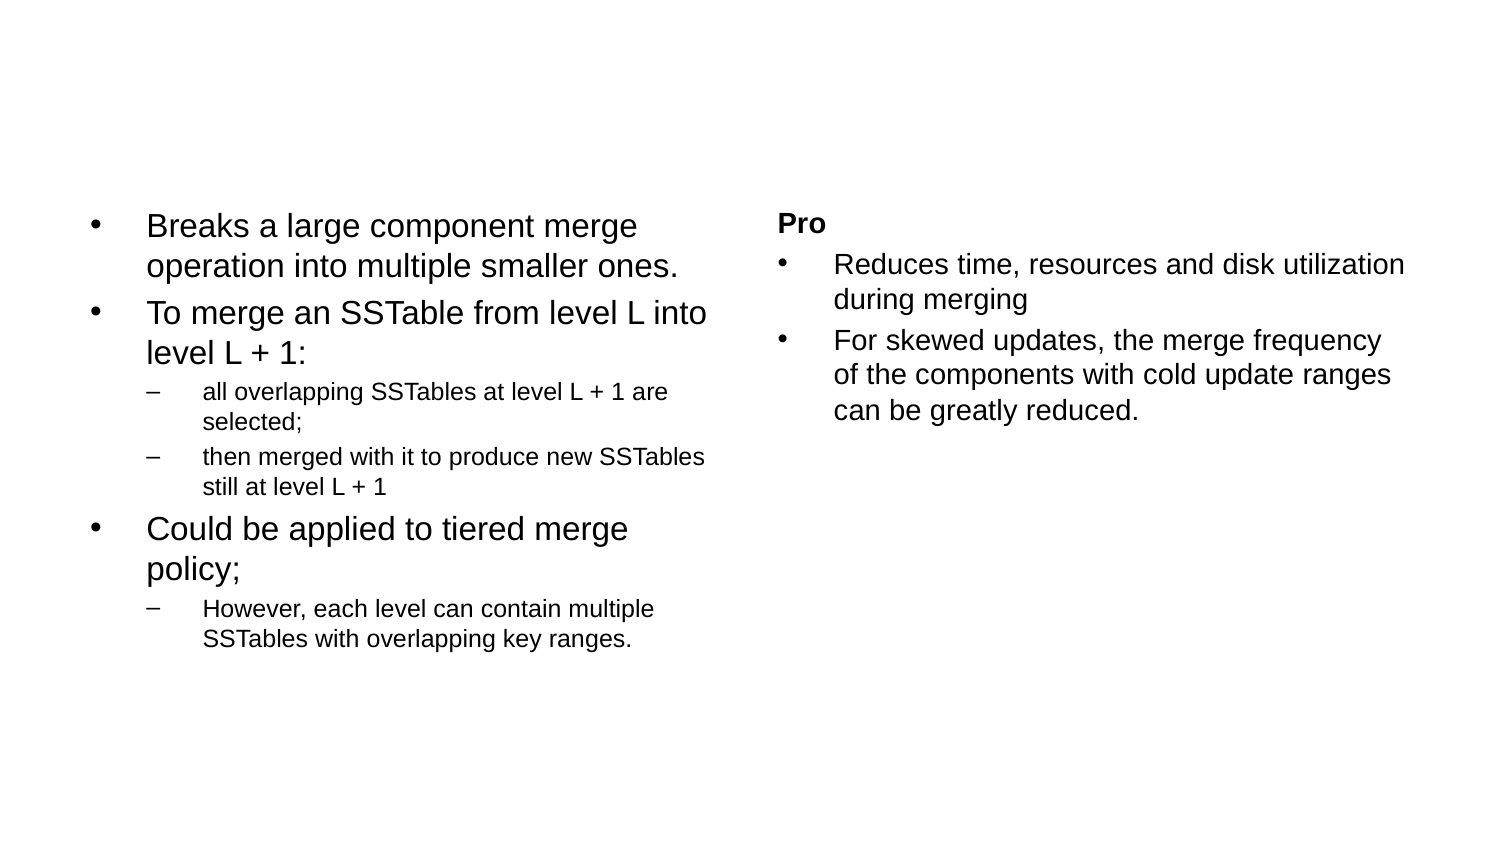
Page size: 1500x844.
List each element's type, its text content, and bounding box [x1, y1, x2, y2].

list Pro Reduces time, resources and disk utilization during merging For skewed updates, the merge frequency of the components with cold update ranges can be greatly reduced. [762, 196, 1425, 754]
list Breaks a large component merge operation into multiple smaller ones. To merge an SSTable from level L into level L + 1: all overlapping SSTables at level L + 1 are selected; then merged with it to produce new SSTables still at level L + 1 Could be applied to tiered merge policy; However, each level can contain multiple SSTables with overlapping key ranges. [75, 196, 738, 754]
